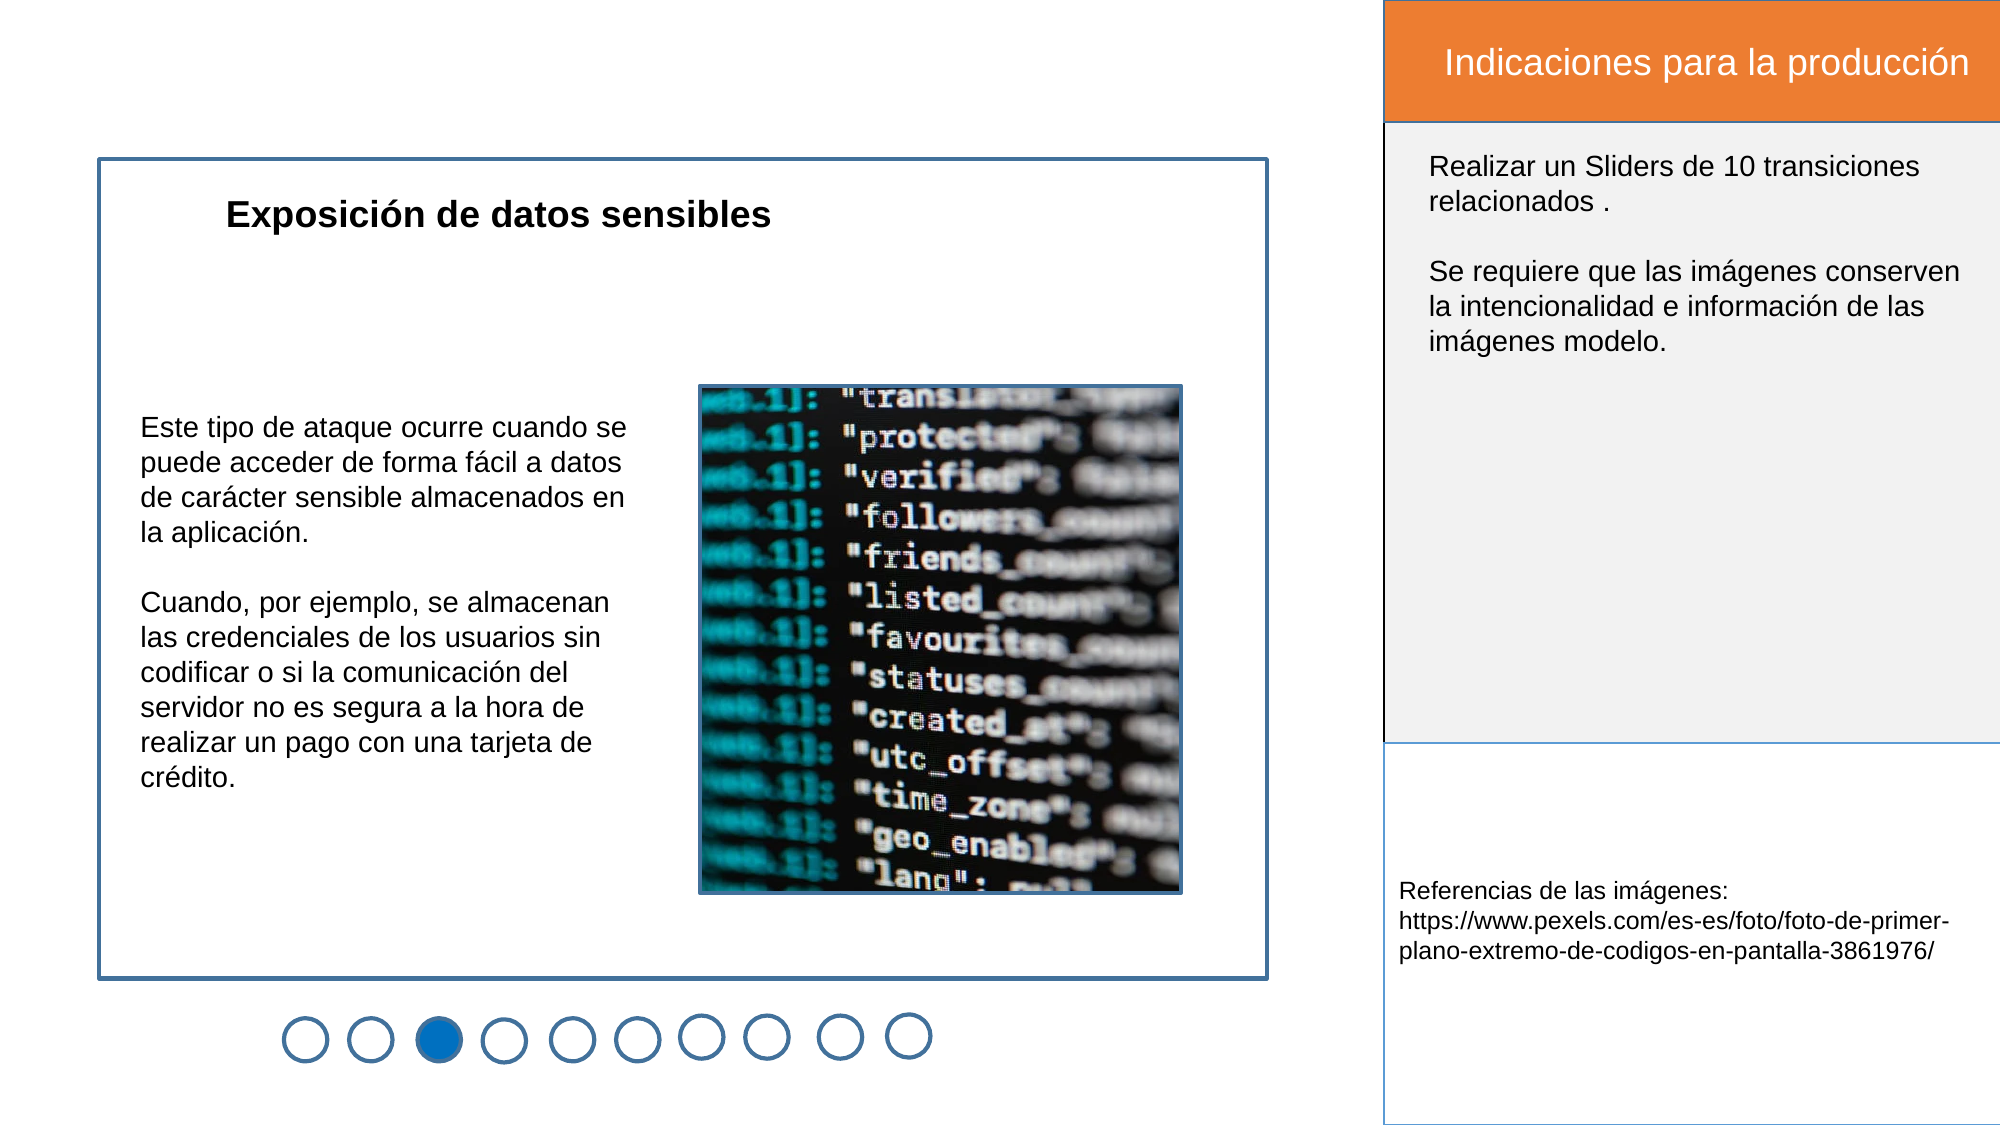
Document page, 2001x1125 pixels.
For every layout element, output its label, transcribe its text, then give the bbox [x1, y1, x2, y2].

text_box [818, 1015, 863, 1059]
text_box Realizar un Sliders de 10 transiciones relacionados . Se requiere que las imágenes conserven la intencionalidad e información de las imágenes modelo. [1413, 139, 2000, 423]
picture [701, 387, 1180, 891]
text_box [1383, 122, 2000, 743]
text_box [745, 1015, 789, 1059]
text_box Referencias de las imágenes: https://www.pexels.com/es-es/foto/foto-de-primer-plano-extremo-de-codigos-en-pantalla-3861976/ [1383, 743, 2000, 1125]
text_box [616, 1018, 660, 1062]
text_box [349, 1018, 393, 1062]
text_box [550, 1018, 595, 1062]
text_box [99, 159, 1267, 979]
text_box [417, 1018, 461, 1062]
text_box Indicaciones para la producción [1383, 0, 2000, 122]
text_box [482, 1019, 527, 1063]
text_box [680, 1015, 724, 1059]
text_box Este tipo de ataque ocurre cuando se puede acceder de forma fácil a datos de carácter sensible almacenados en la aplicación. Cuando, por ejemplo, se almacenan las credenciales de los usuarios sin codificar o si la comunicación del servidor no es segura a la hora de realizar un pago con una tarjeta de crédito. [125, 400, 656, 976]
text_box [887, 1014, 931, 1058]
text_box Exposición de datos sensibles [210, 182, 1156, 243]
text_box [283, 1018, 328, 1062]
